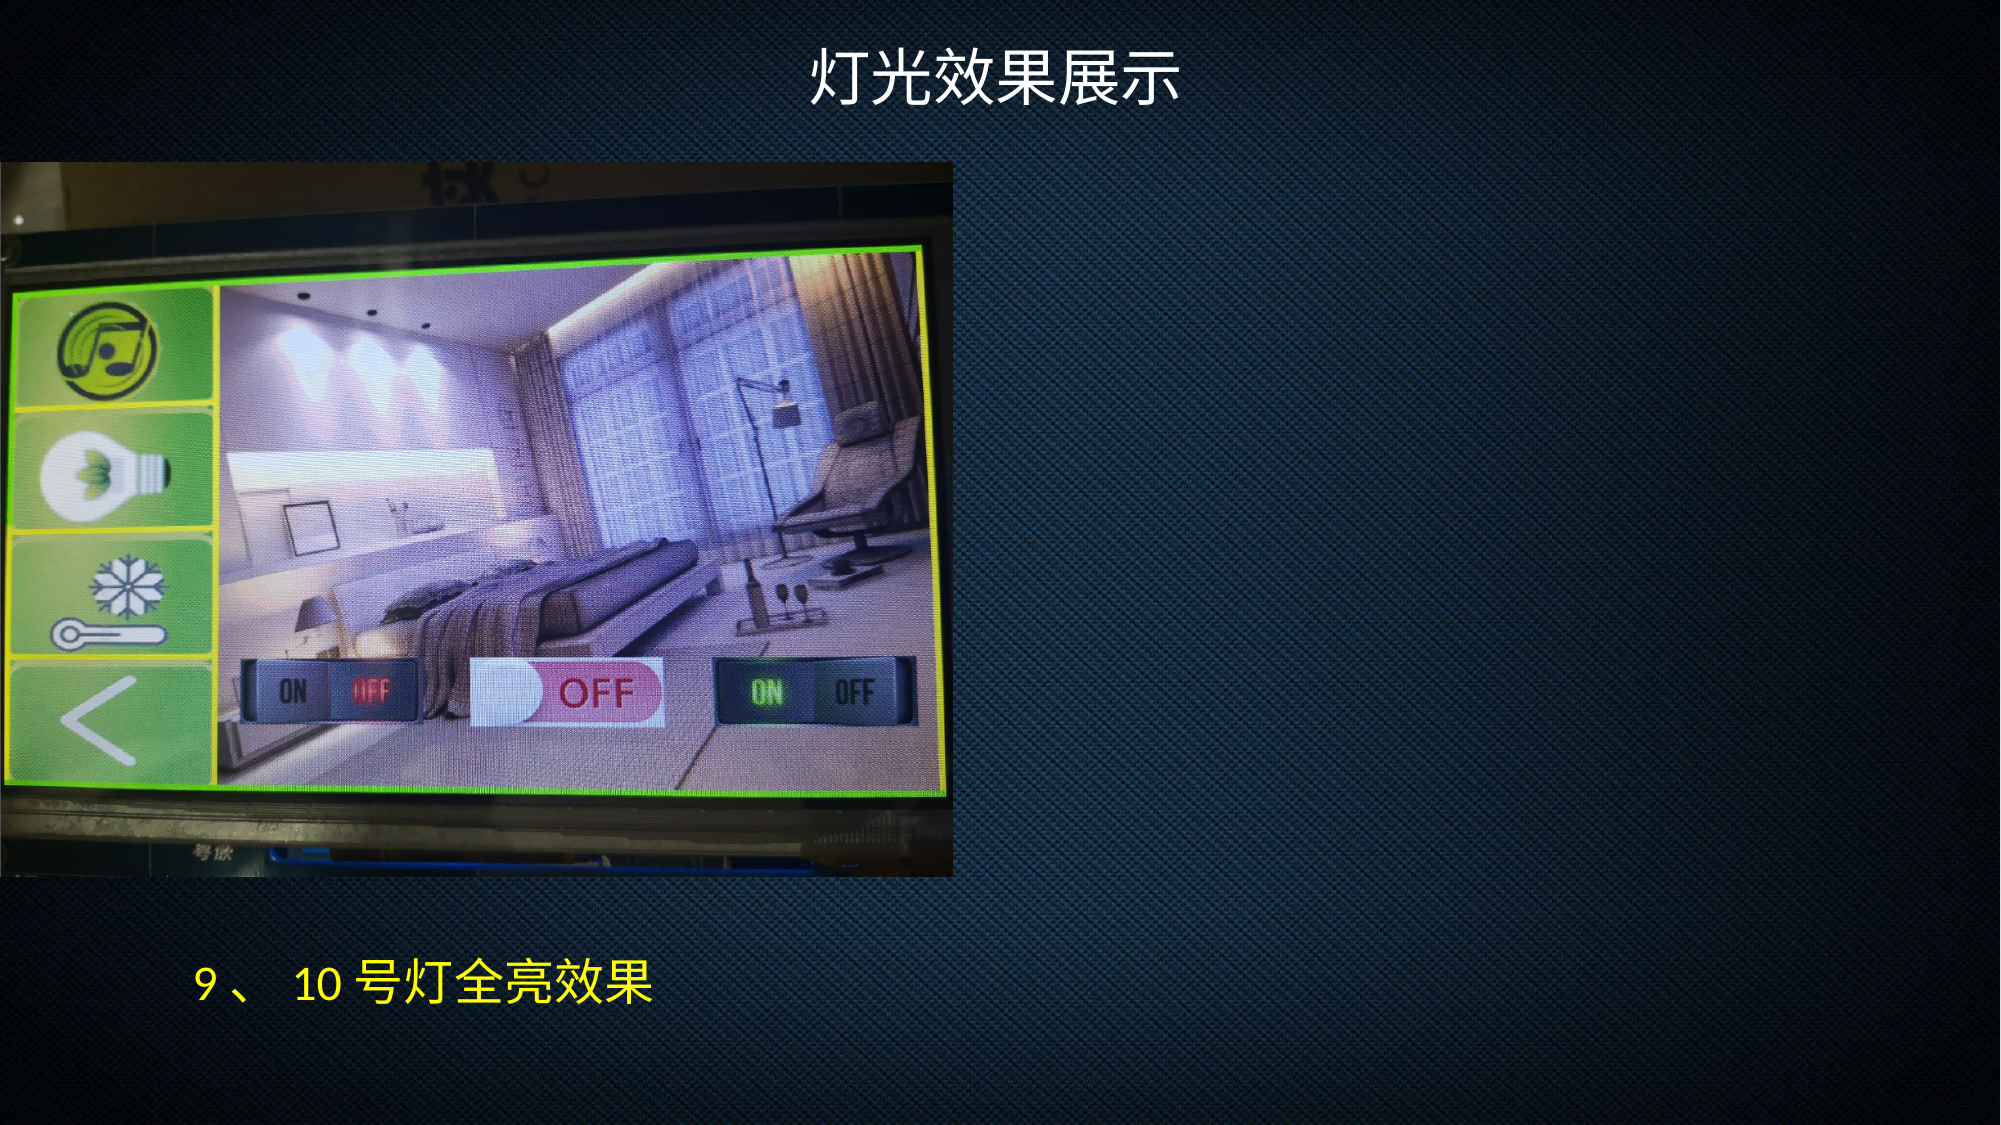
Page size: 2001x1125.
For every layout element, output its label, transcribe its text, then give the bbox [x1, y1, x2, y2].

text_box 灯光效果展示 [638, 30, 1354, 121]
picture [0, 0, 2001, 1125]
text_box 9、10号灯全亮效果 [177, 943, 996, 1018]
